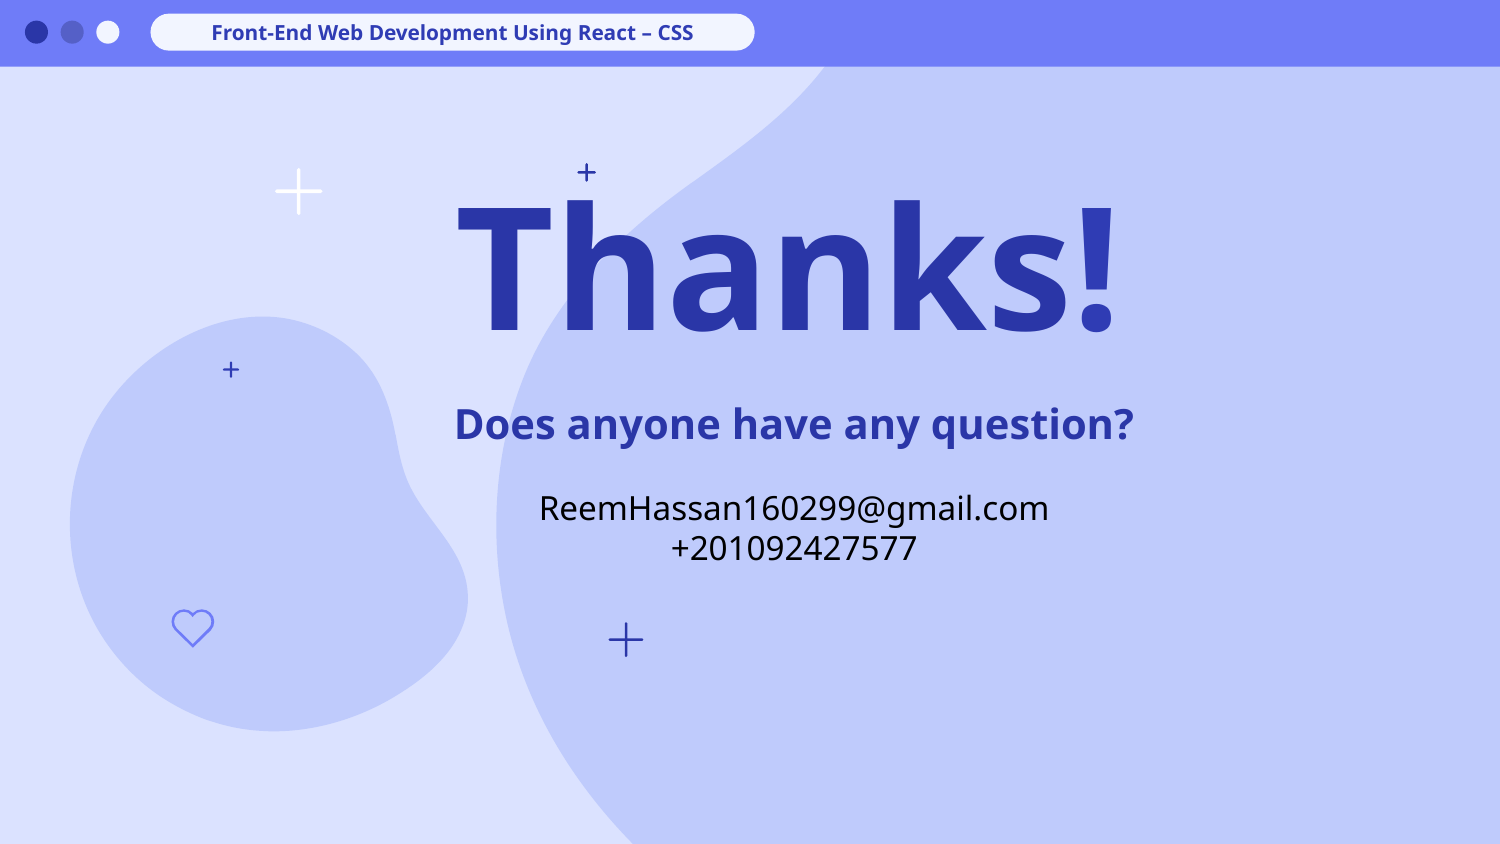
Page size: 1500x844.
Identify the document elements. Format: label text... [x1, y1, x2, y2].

subtitle Front-End Web Development Using React – CSS [169, 13, 737, 51]
subtitle Does anyone have any question? ReemHassan160299@gmail.com +201092427577 [647, 397, 1190, 581]
title Thanks! [284, 159, 1143, 360]
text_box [171, 162, 644, 658]
